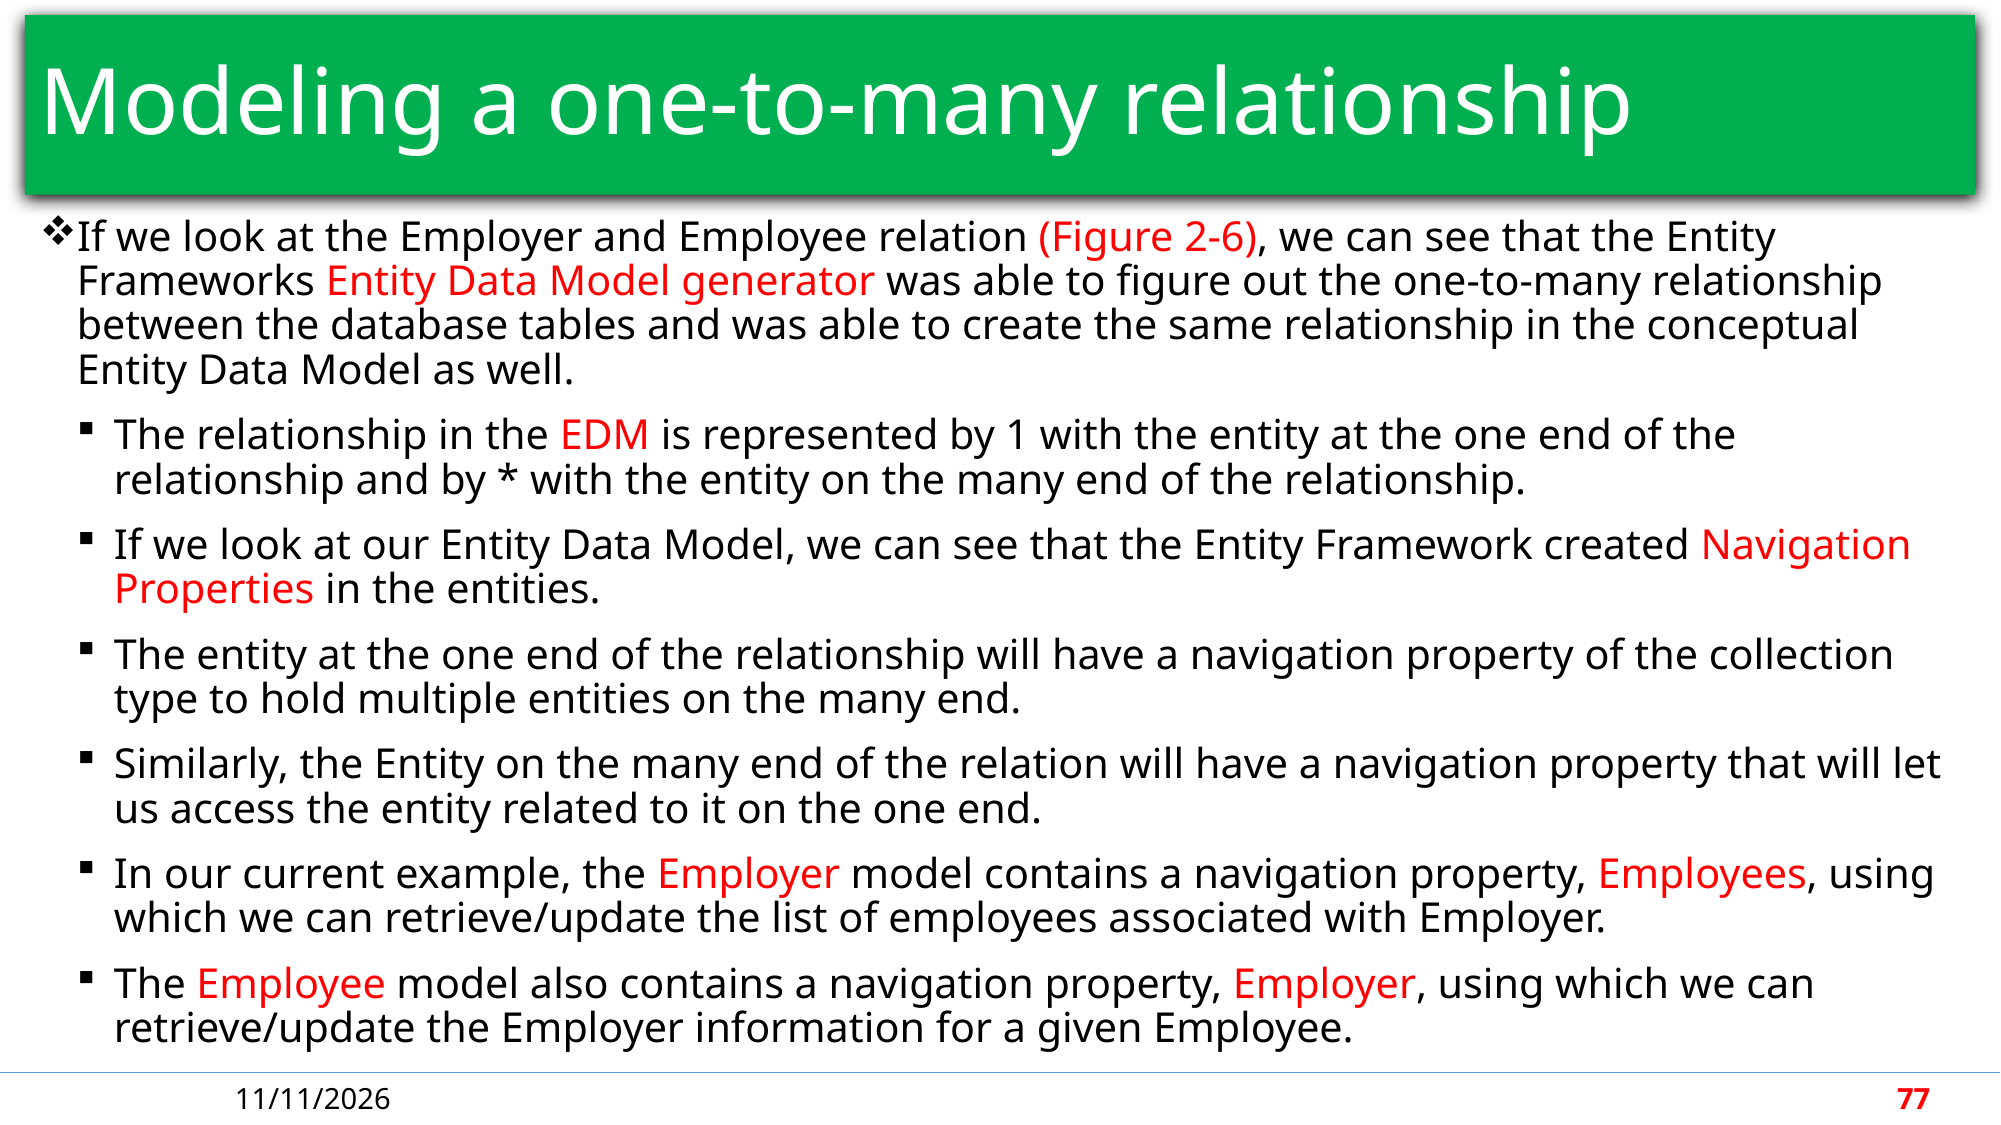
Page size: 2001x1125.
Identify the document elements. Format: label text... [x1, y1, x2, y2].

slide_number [220, 1072, 671, 1115]
title Modeling a one-to-many relationship [24, 14, 1975, 195]
slide_number 77 [1495, 1072, 1946, 1115]
list If we look at the Employer and Employee relation (Figure 2-6), we can see that the Entity Frameworks Entity Data Model generator was able to figure out the one-to-many relationship between the database tables and was able to create the same relationship in the conceptual Entity Data Model as well. The relationship in the EDM is represented by 1 with the entity at the one end of the relationship and by * with the entity on the many end of the relationship. If we look at our Entity Data Model, we can see that the Entity Framework created Navigation Properties in the entities. The entity at the one end of the relationship will have a navigation property of the collection type to hold multiple entities on the many end. Similarly, the Entity on the many end of the relation will have a navigation property that will let us access the entity related to it on the one end. In our current example, the Employer model contains a navigation property, Employees, using which we can retrieve/update the list of employees associated with Employer. The Employee model also contains a navigation property, Employer, using which we can retrieve/update the Employer information for a given Employee. [24, 208, 1975, 1063]
